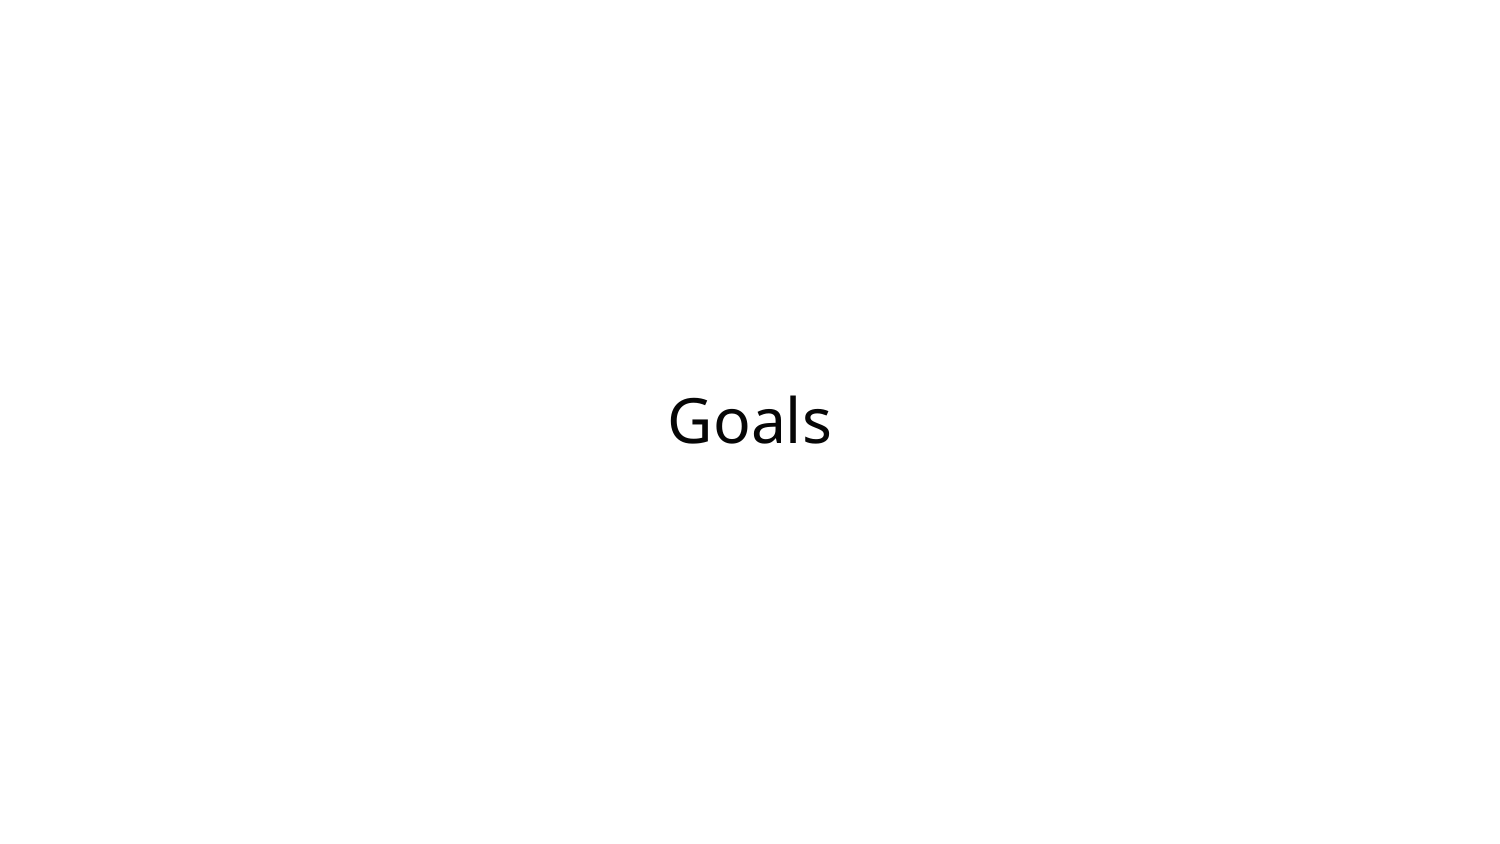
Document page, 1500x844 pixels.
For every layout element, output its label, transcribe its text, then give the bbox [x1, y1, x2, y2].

title Goals [54, 366, 1445, 478]
